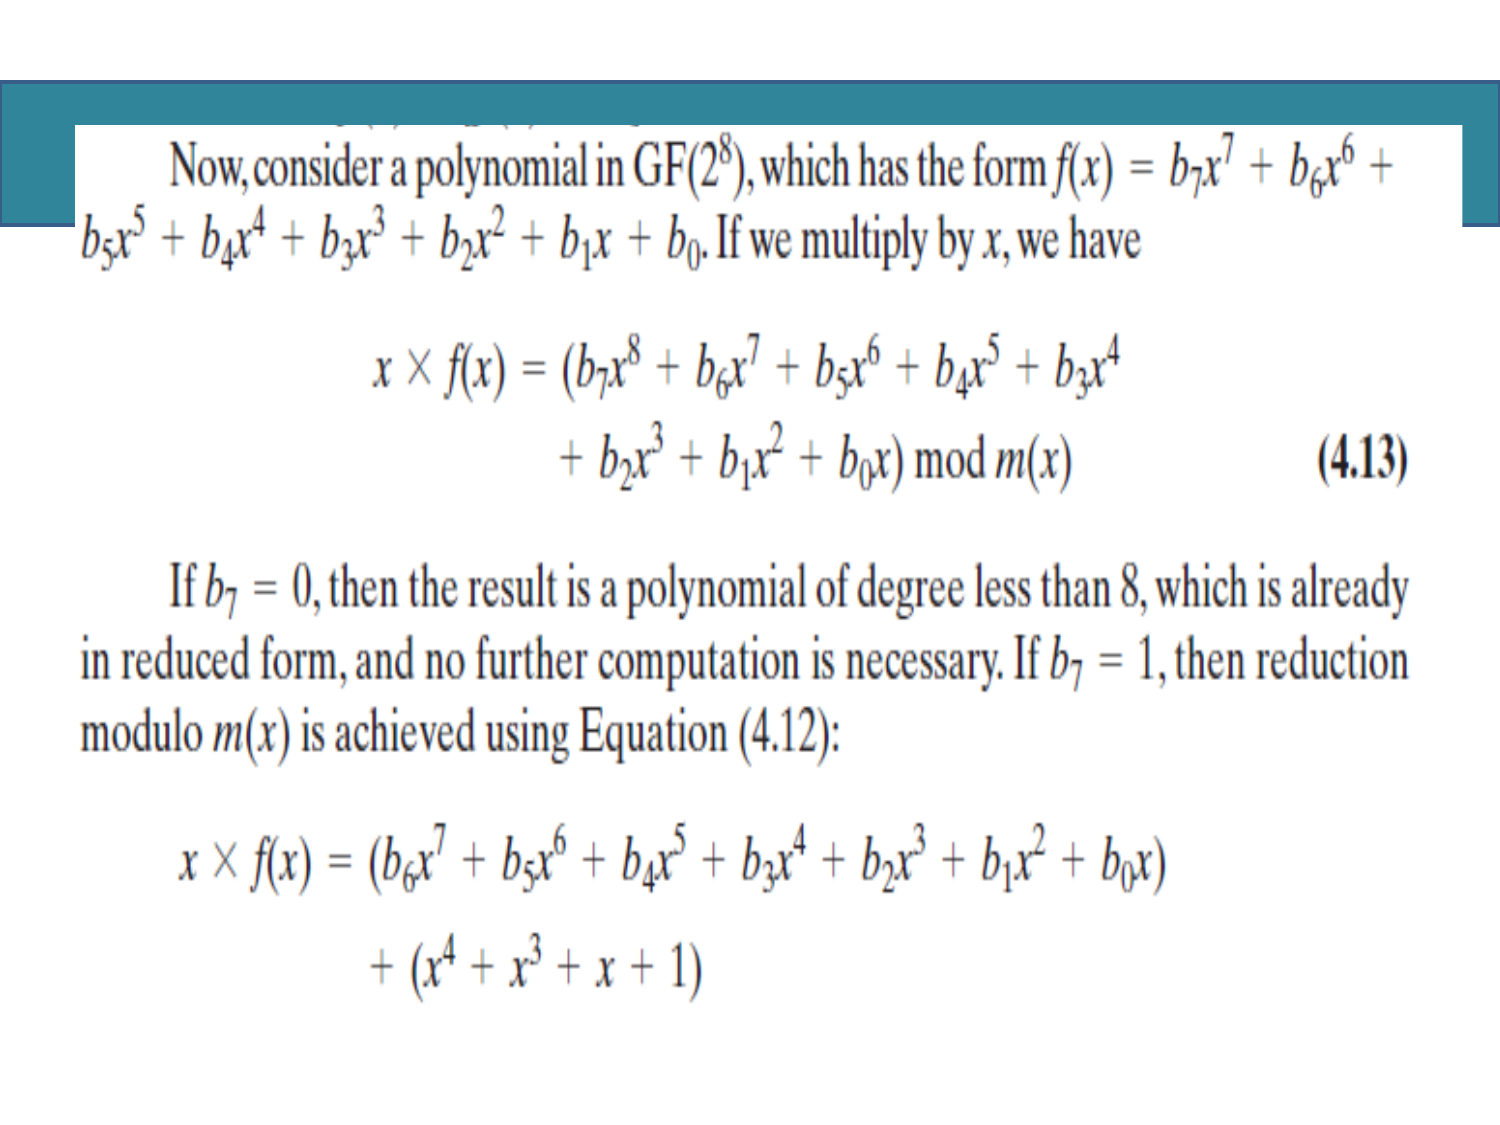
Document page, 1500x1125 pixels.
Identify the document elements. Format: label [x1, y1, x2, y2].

picture [74, 124, 1463, 1038]
